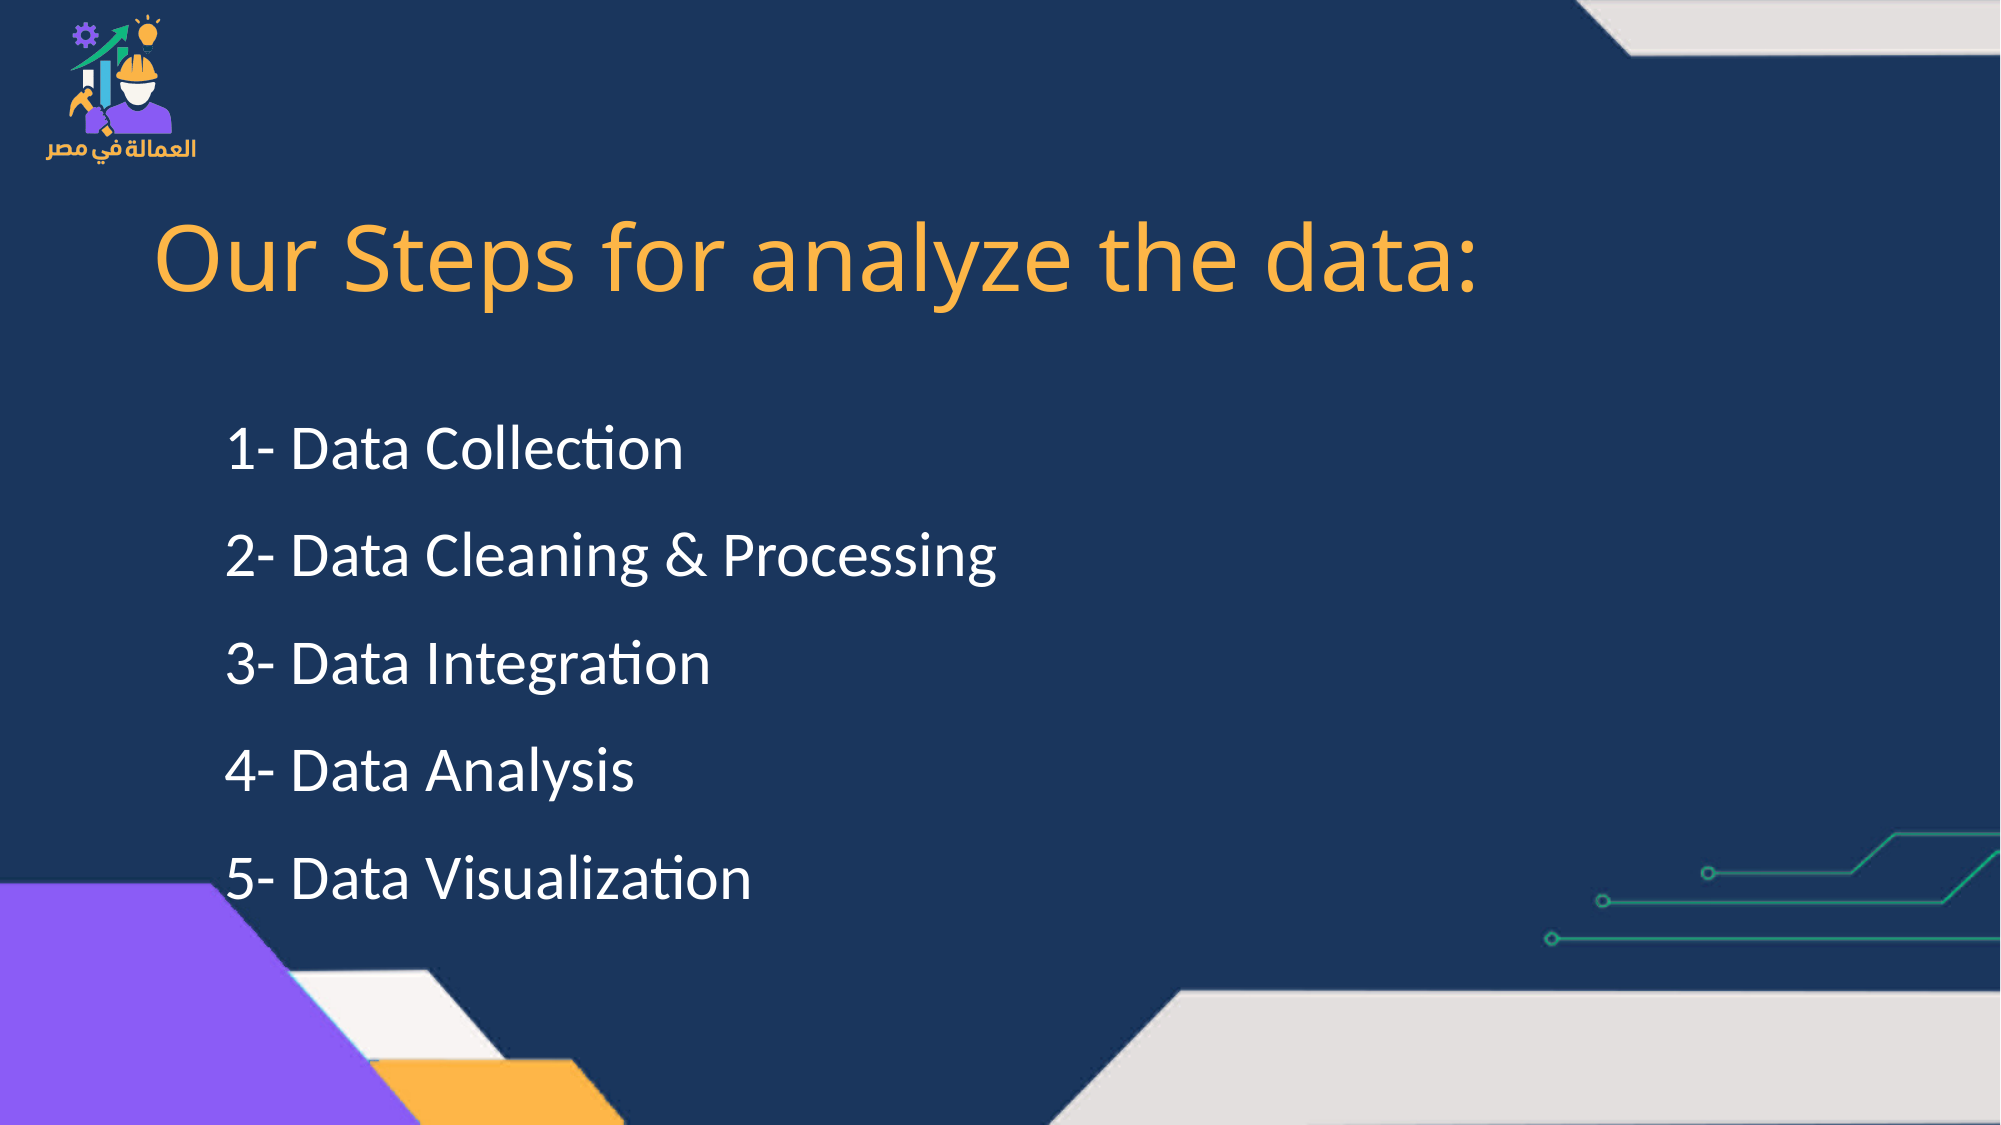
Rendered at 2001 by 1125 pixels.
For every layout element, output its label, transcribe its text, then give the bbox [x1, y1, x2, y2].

picture [0, 0, 2001, 1125]
list 1- Data Collection 2- Data Cleaning & Processing 3- Data Integration 4- Data Analysis 5- Data Visualization [137, 366, 1863, 925]
title Our Steps for analyze the data: [137, 168, 1863, 354]
